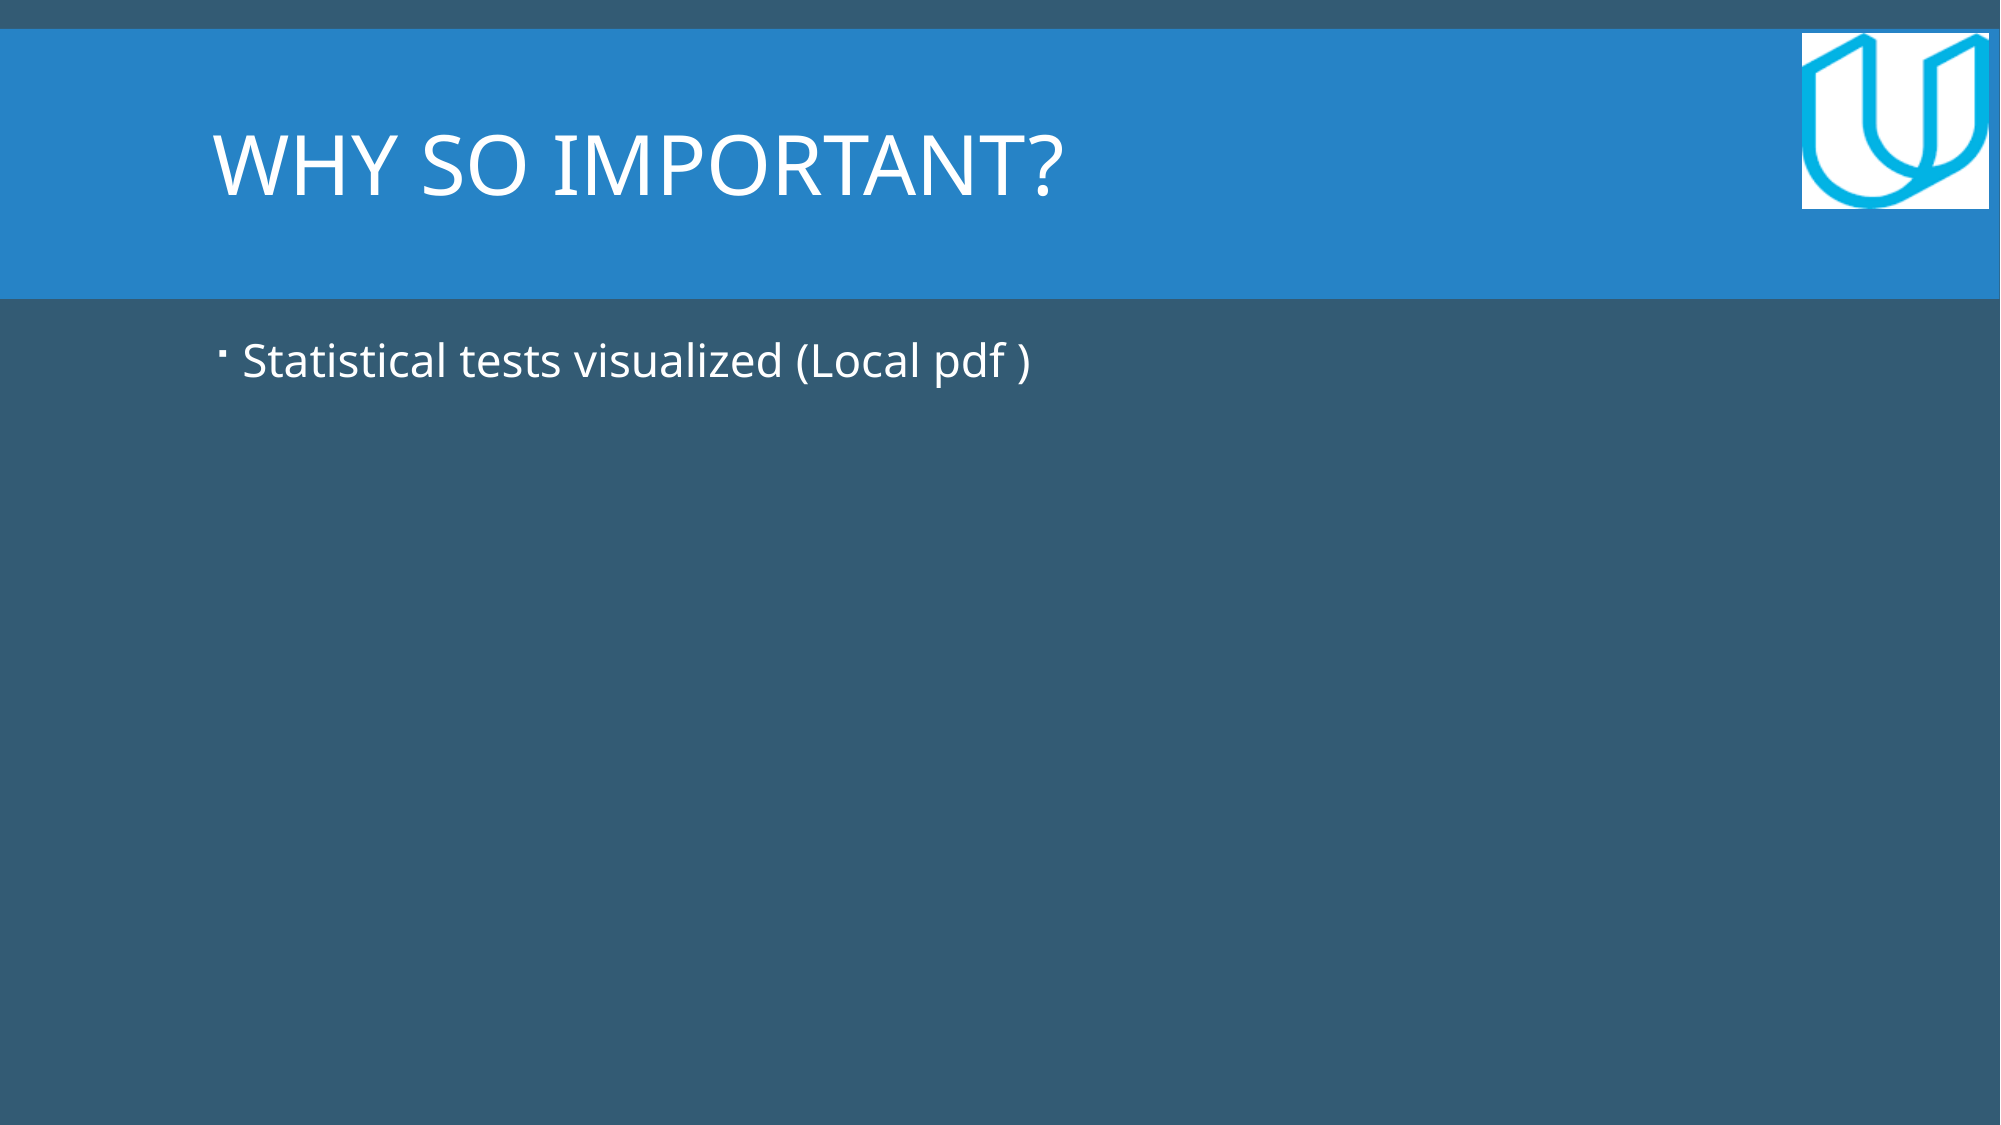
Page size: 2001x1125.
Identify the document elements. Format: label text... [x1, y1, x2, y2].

picture [1933, 47, 1974, 167]
title Why so important? [197, 46, 1803, 295]
list Statistical tests visualized (Local pdf ) [197, 329, 1803, 1020]
picture [1816, 47, 1912, 197]
picture [1745, 27, 2000, 210]
